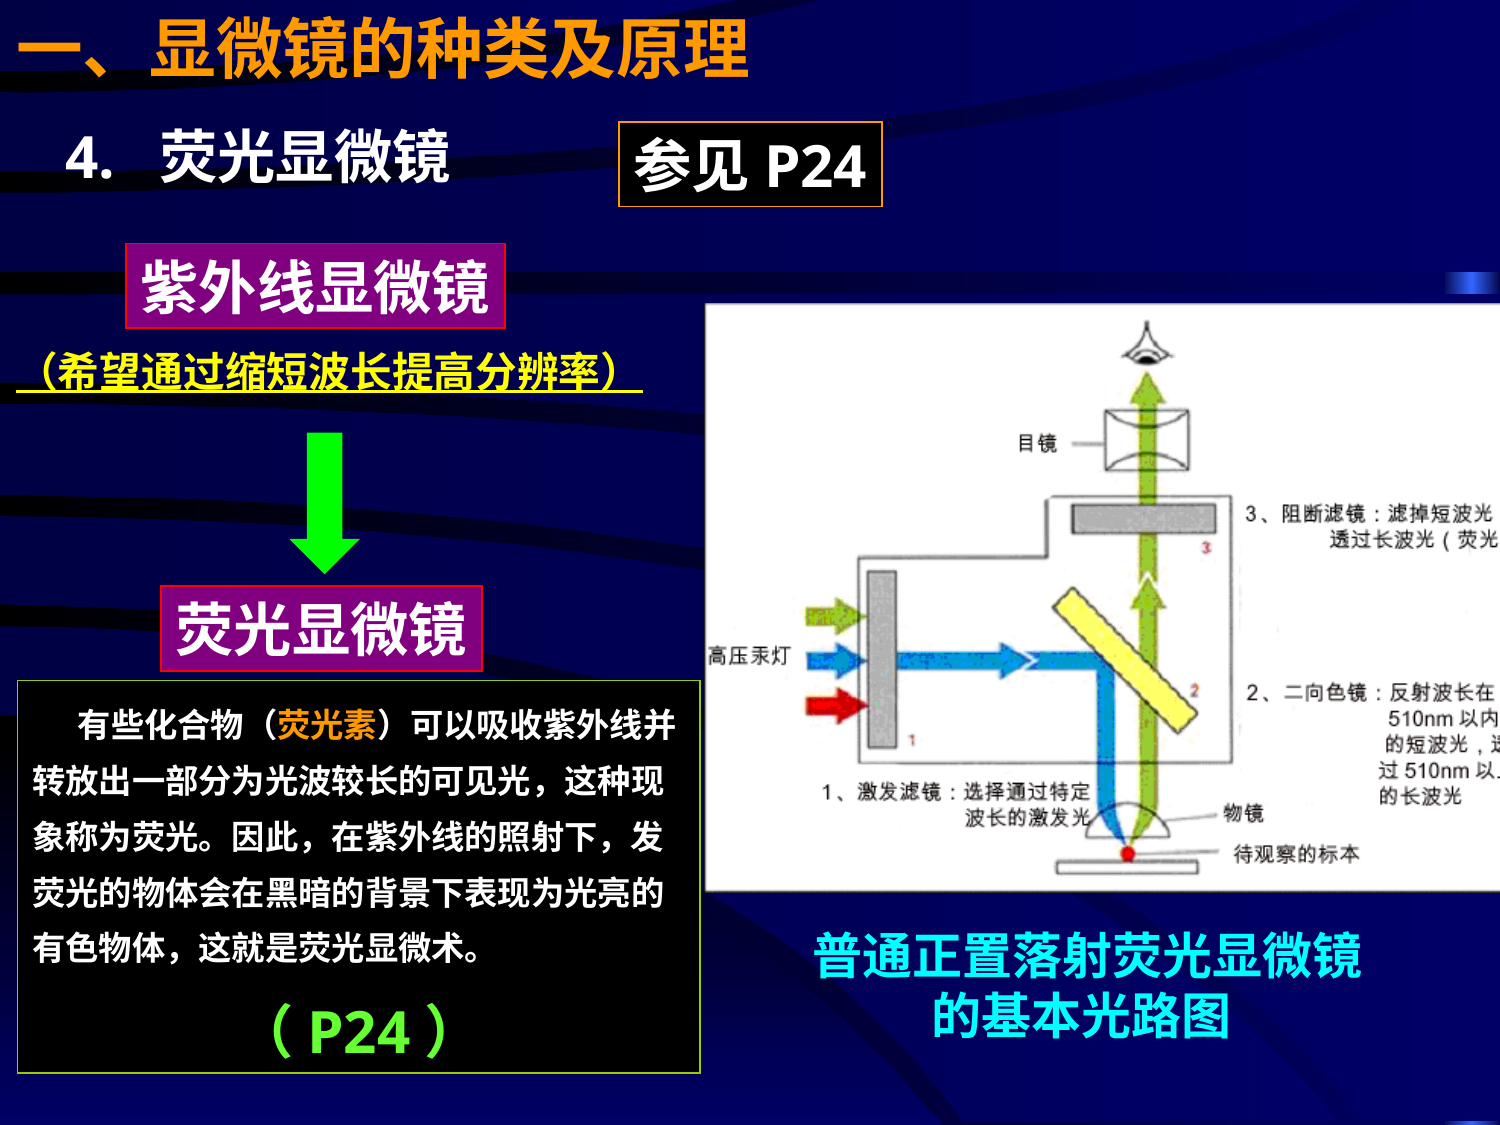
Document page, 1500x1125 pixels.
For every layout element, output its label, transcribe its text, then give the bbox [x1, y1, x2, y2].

text_box 4. 荧光显微镜 [50, 113, 466, 198]
text_box 普通正置落射荧光显微镜 的基本光路图 [797, 917, 1378, 1052]
text_box [679, 278, 1500, 868]
text_box 参见P24 [619, 121, 883, 207]
picture [703, 303, 1500, 893]
text_box （希望通过缩短波长提高分辨率） [1, 338, 658, 403]
text_box 紫外线显微镜 [125, 243, 506, 329]
text_box 一、显微镜的种类及原理 [1, 0, 766, 95]
text_box 有些化合物（荧光素）可以吸收紫外线并转放出一部分为光波较长的可见光，这种现象称为荧光。因此，在紫外线的照射下，发荧光的物体会在黑暗的背景下表现为光亮的有色物体，这就是荧光显微术。 （P24） [17, 680, 701, 1073]
text_box 荧光显微镜 [161, 586, 483, 671]
text_box [289, 432, 361, 575]
